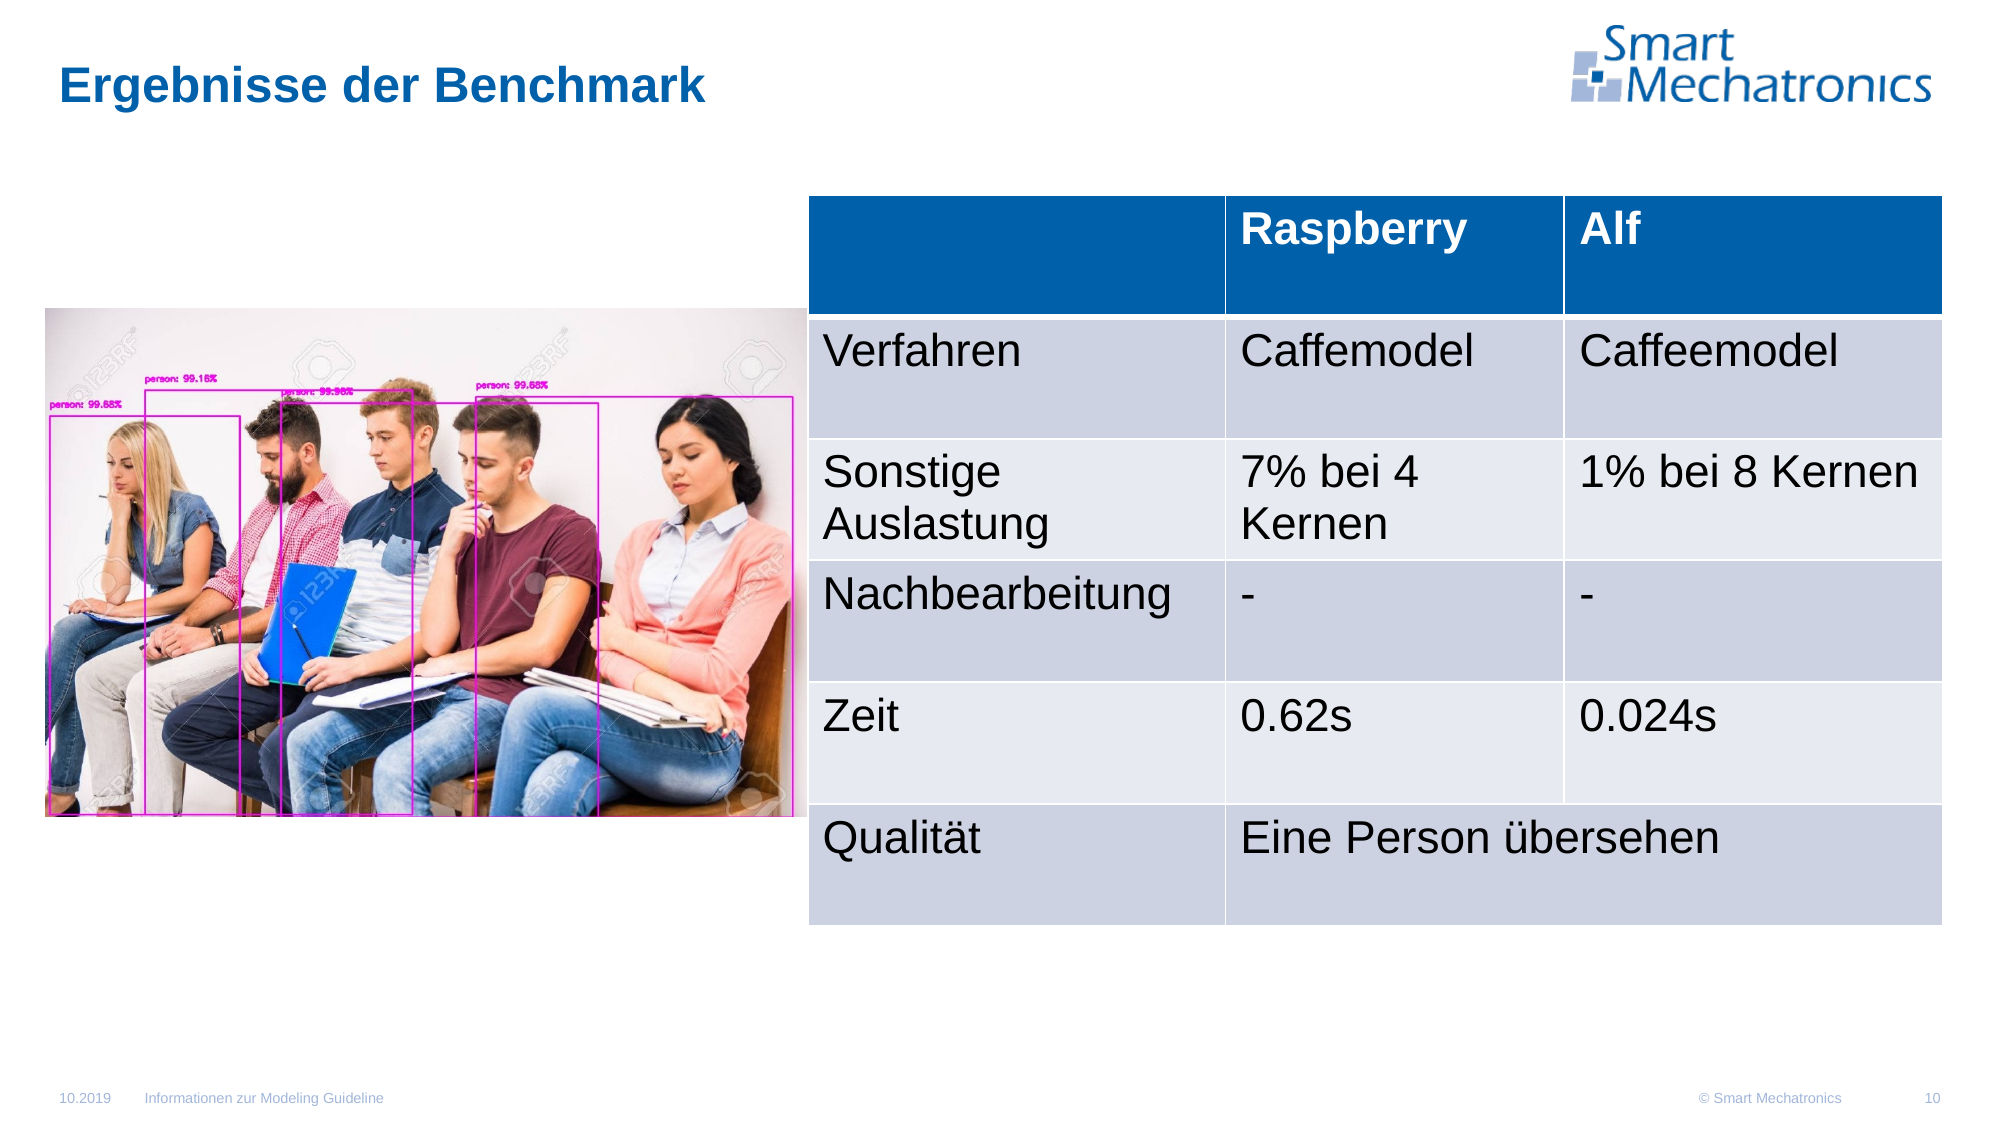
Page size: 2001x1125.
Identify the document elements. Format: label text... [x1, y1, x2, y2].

table_cell Caffemodel [1226, 320, 1563, 438]
table_cell Nachbearbeitung [826, 561, 1225, 681]
table_cell Verfahren [826, 320, 1225, 438]
table_cell 1% bei 8 Kernen [1565, 440, 1942, 559]
table_cell Zeit [826, 683, 1225, 803]
table_cell 7% bei 4 Kernen [1226, 440, 1563, 559]
slide_number 10 [1880, 1080, 1941, 1116]
table_header Alf [1565, 196, 1942, 314]
footer Informationen zur Modeling Guideline [144, 1080, 967, 1116]
table_cell Qualität [809, 805, 1225, 925]
table_cell 0.024s [1565, 683, 1942, 803]
table_cell Eine Person übersehen [1226, 805, 1942, 925]
table_cell - [1226, 561, 1563, 681]
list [43, 307, 809, 818]
table_header Raspberry [1226, 196, 1563, 314]
title Ergebnisse der Benchmark [59, 42, 1557, 113]
picture [1571, 25, 1931, 102]
table_cell - [1565, 561, 1942, 681]
table_cell Sonstige Auslastung [826, 440, 1225, 559]
table_cell 0.62s [1226, 683, 1563, 803]
table_cell Caffeemodel [1565, 320, 1942, 438]
slide_number 10.2019 [59, 1080, 141, 1116]
table_header [809, 196, 1225, 314]
